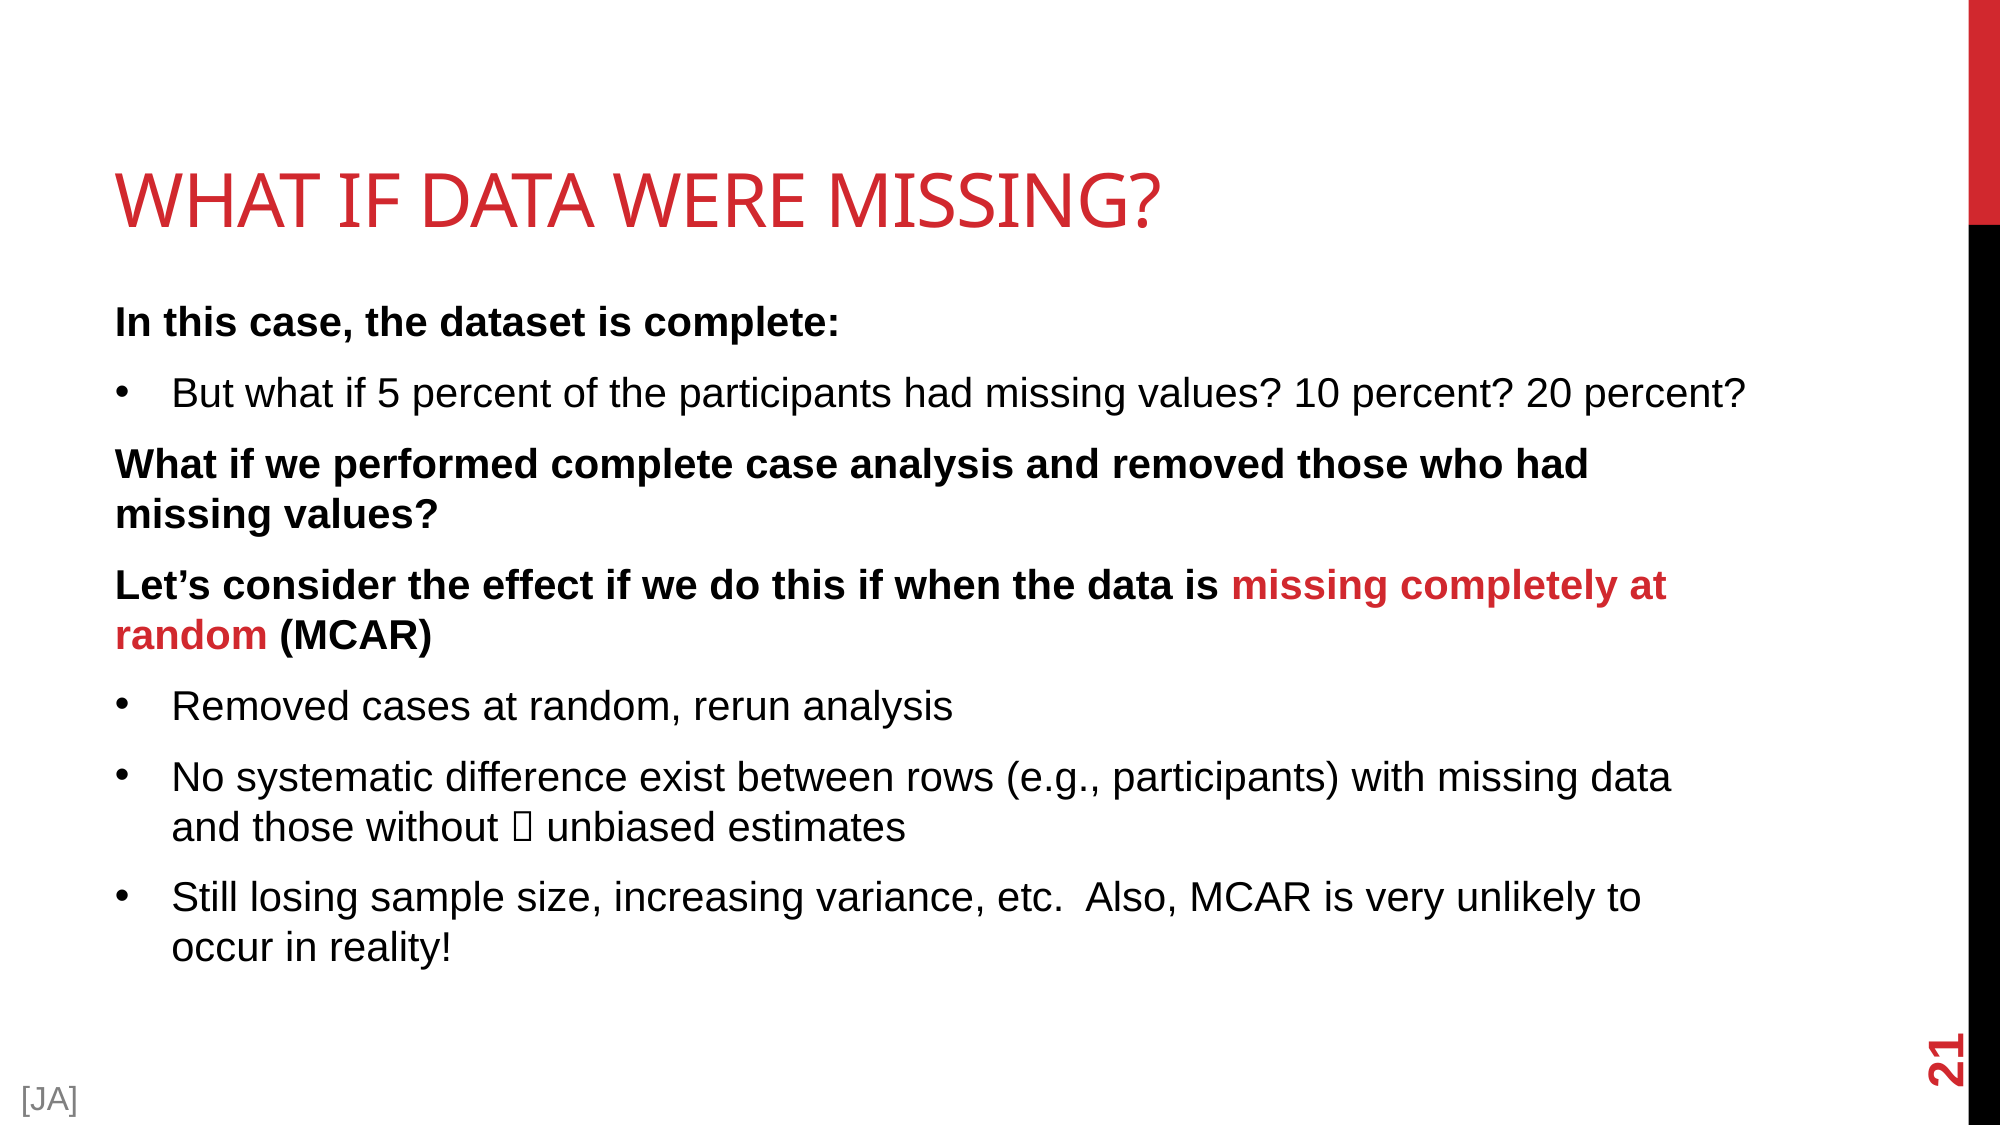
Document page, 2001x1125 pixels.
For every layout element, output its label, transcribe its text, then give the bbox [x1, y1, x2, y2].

text_box [JA] [0, 1069, 100, 1125]
slide_number 21 [1903, 887, 1984, 1104]
title What If data were missing? [99, 25, 1367, 250]
list In this case, the dataset is complete: But what if 5 percent of the participants had missing values? 10 percent? 20 percent? What if we performed complete case analysis and removed those who had missing values? Let’s consider the effect if we do this if when the data is missing completely at random (MCAR) Removed cases at random, rerun analysis No systematic difference exist between rows (e.g., participants) with missing data and those without  unbiased estimates Still losing sample size, increasing variance, etc. Also, MCAR is very unlikely to occur in reality! [99, 287, 1767, 1005]
